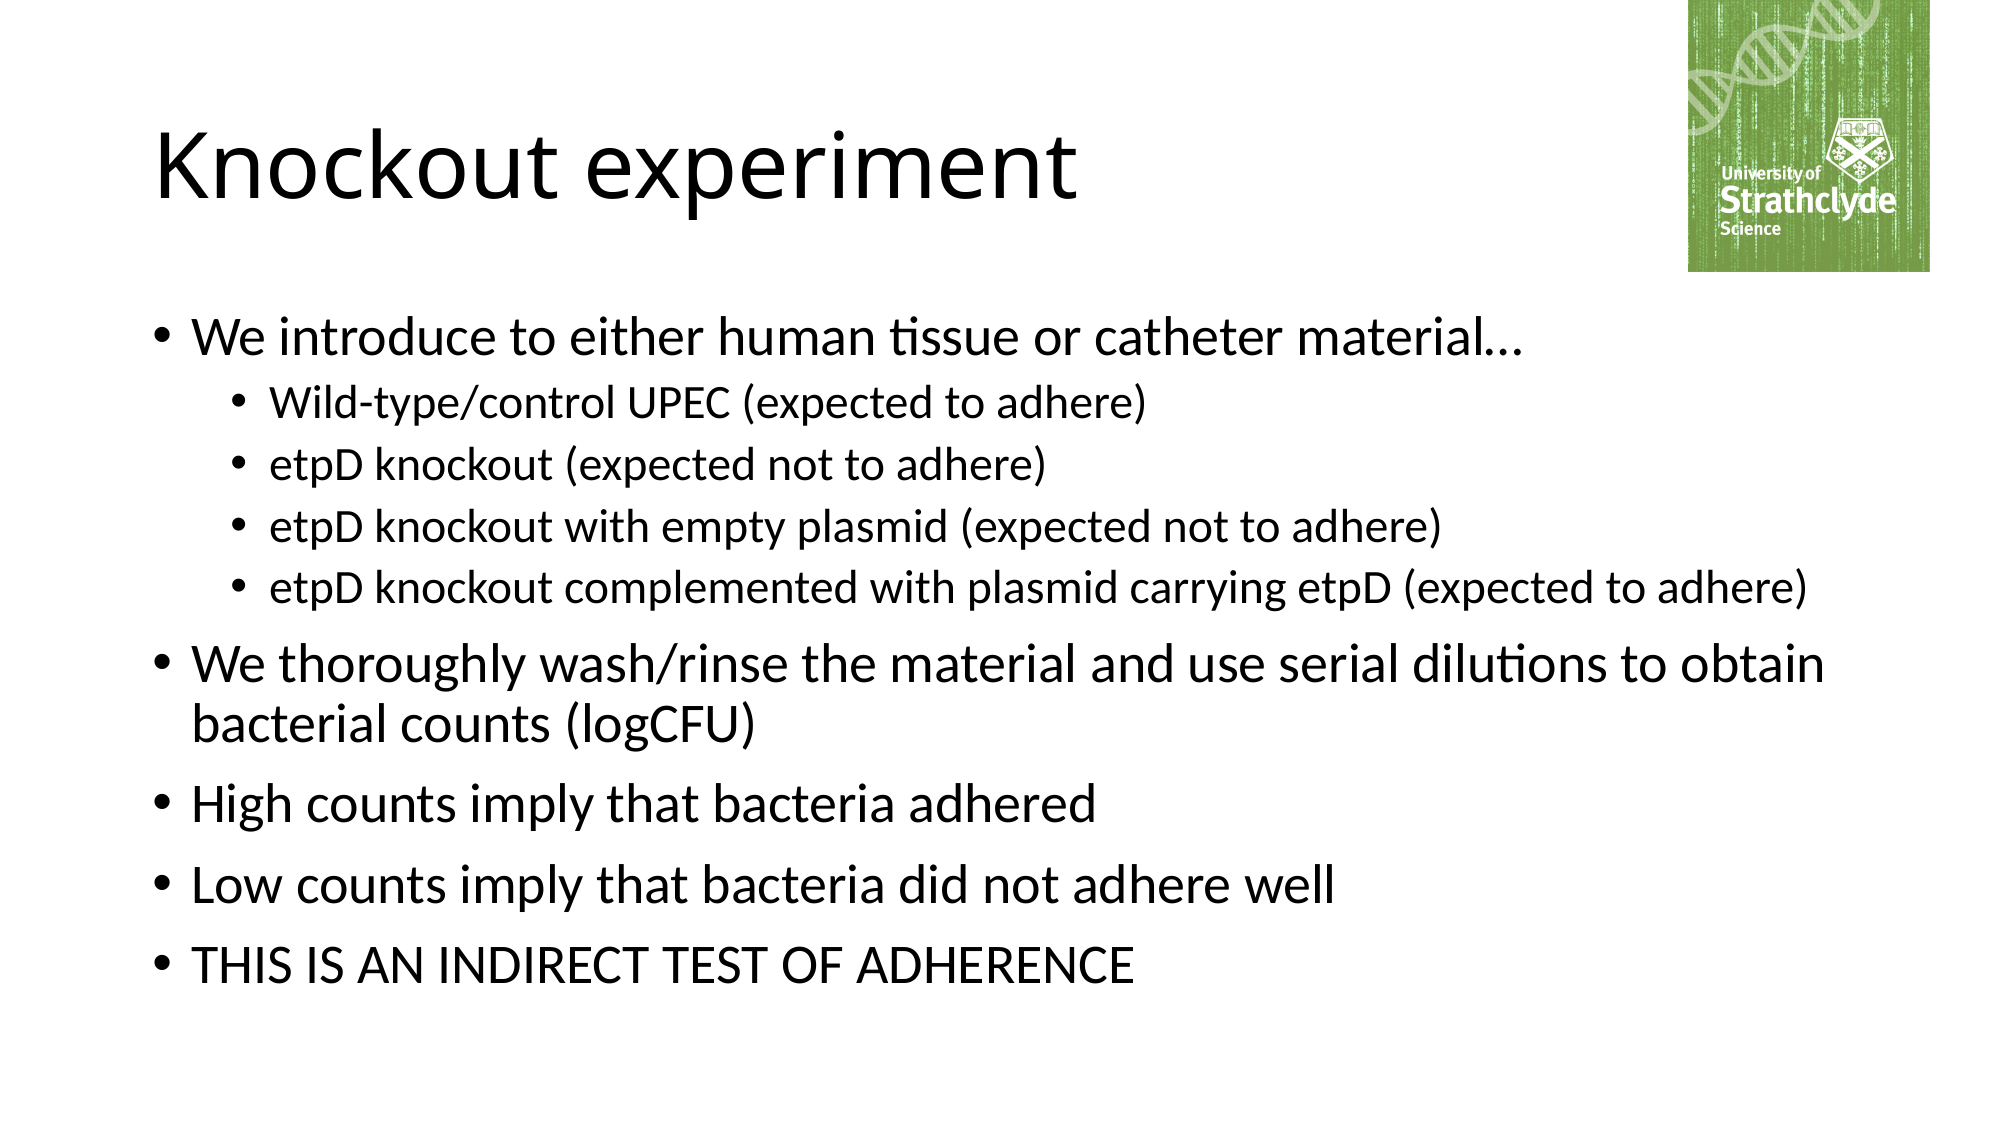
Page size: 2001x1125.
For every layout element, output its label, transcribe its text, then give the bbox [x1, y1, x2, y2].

title Knockout experiment [137, 59, 1863, 278]
list We introduce to either human tissue or catheter material… Wild-type/control UPEC (expected to adhere) etpD knockout (expected not to adhere) etpD knockout with empty plasmid (expected not to adhere) etpD knockout complemented with plasmid carrying etpD (expected to adhere) We thoroughly wash/rinse the material and use serial dilutions to obtain bacterial counts (logCFU) High counts imply that bacteria adhered Low counts imply that bacteria did not adhere well THIS IS AN INDIRECT TEST OF ADHERENCE [137, 299, 1863, 1014]
picture [1688, 0, 1930, 272]
